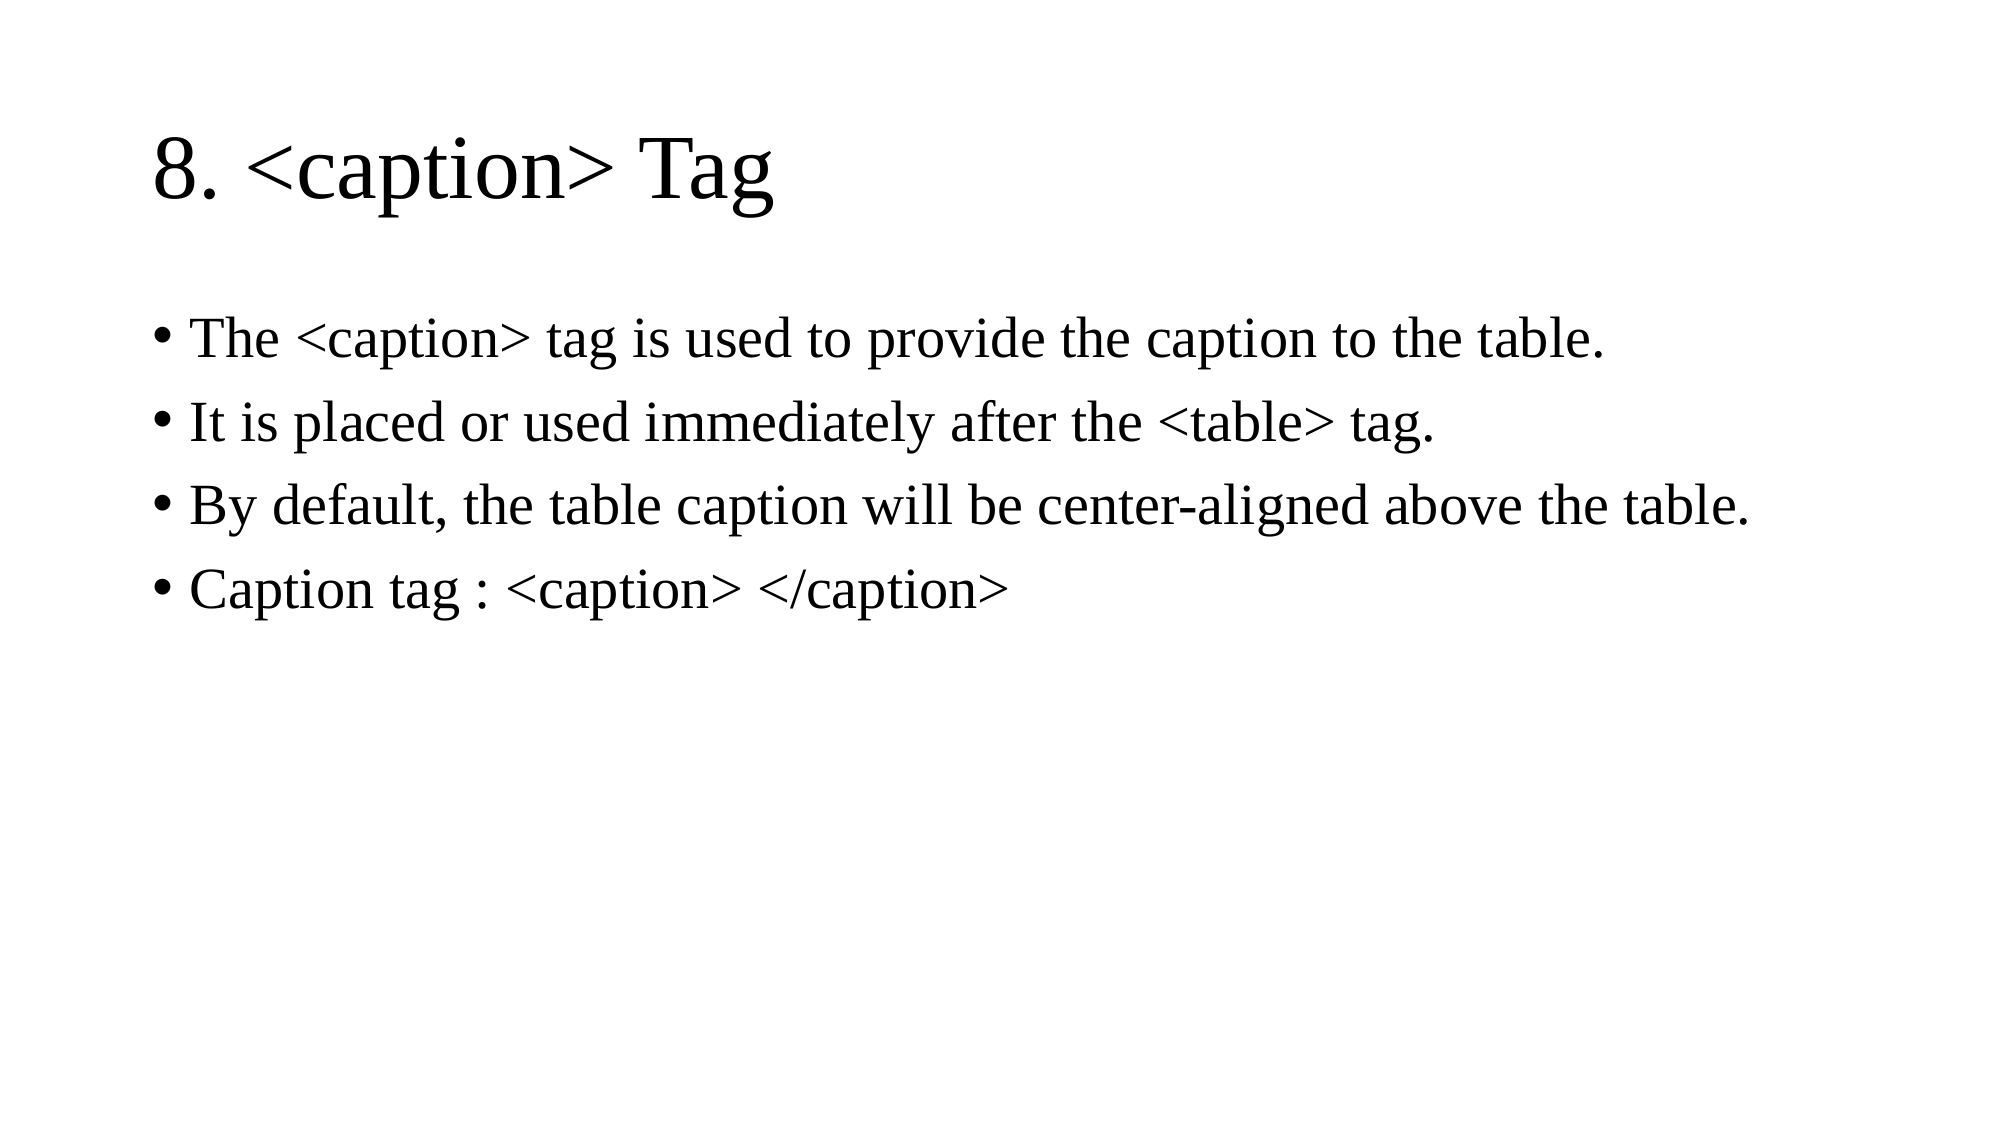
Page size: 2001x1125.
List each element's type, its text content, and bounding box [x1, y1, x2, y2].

list The <caption> tag is used to provide the caption to the table. It is placed or used immediately after the <table> tag. By default, the table caption will be center-aligned above the table. Caption tag : <caption> </caption> [137, 299, 1863, 1014]
title 8. <caption> Tag [137, 59, 1863, 278]
